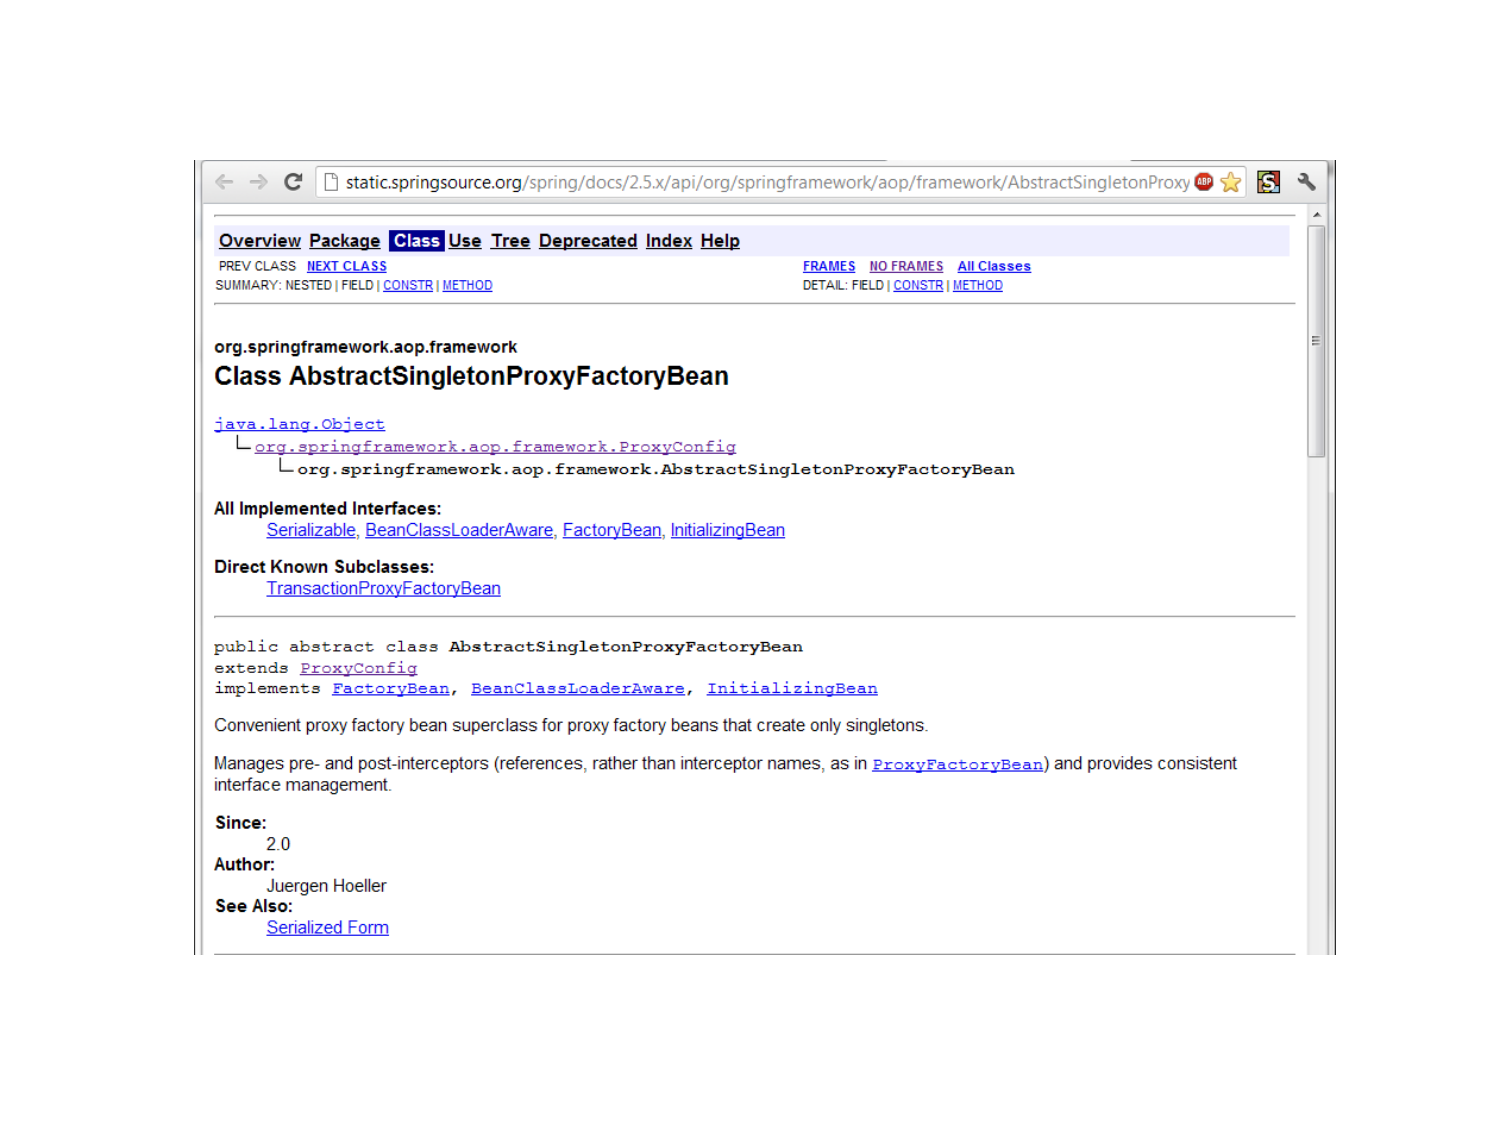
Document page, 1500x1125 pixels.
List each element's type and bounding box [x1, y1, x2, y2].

picture [194, 160, 1336, 955]
